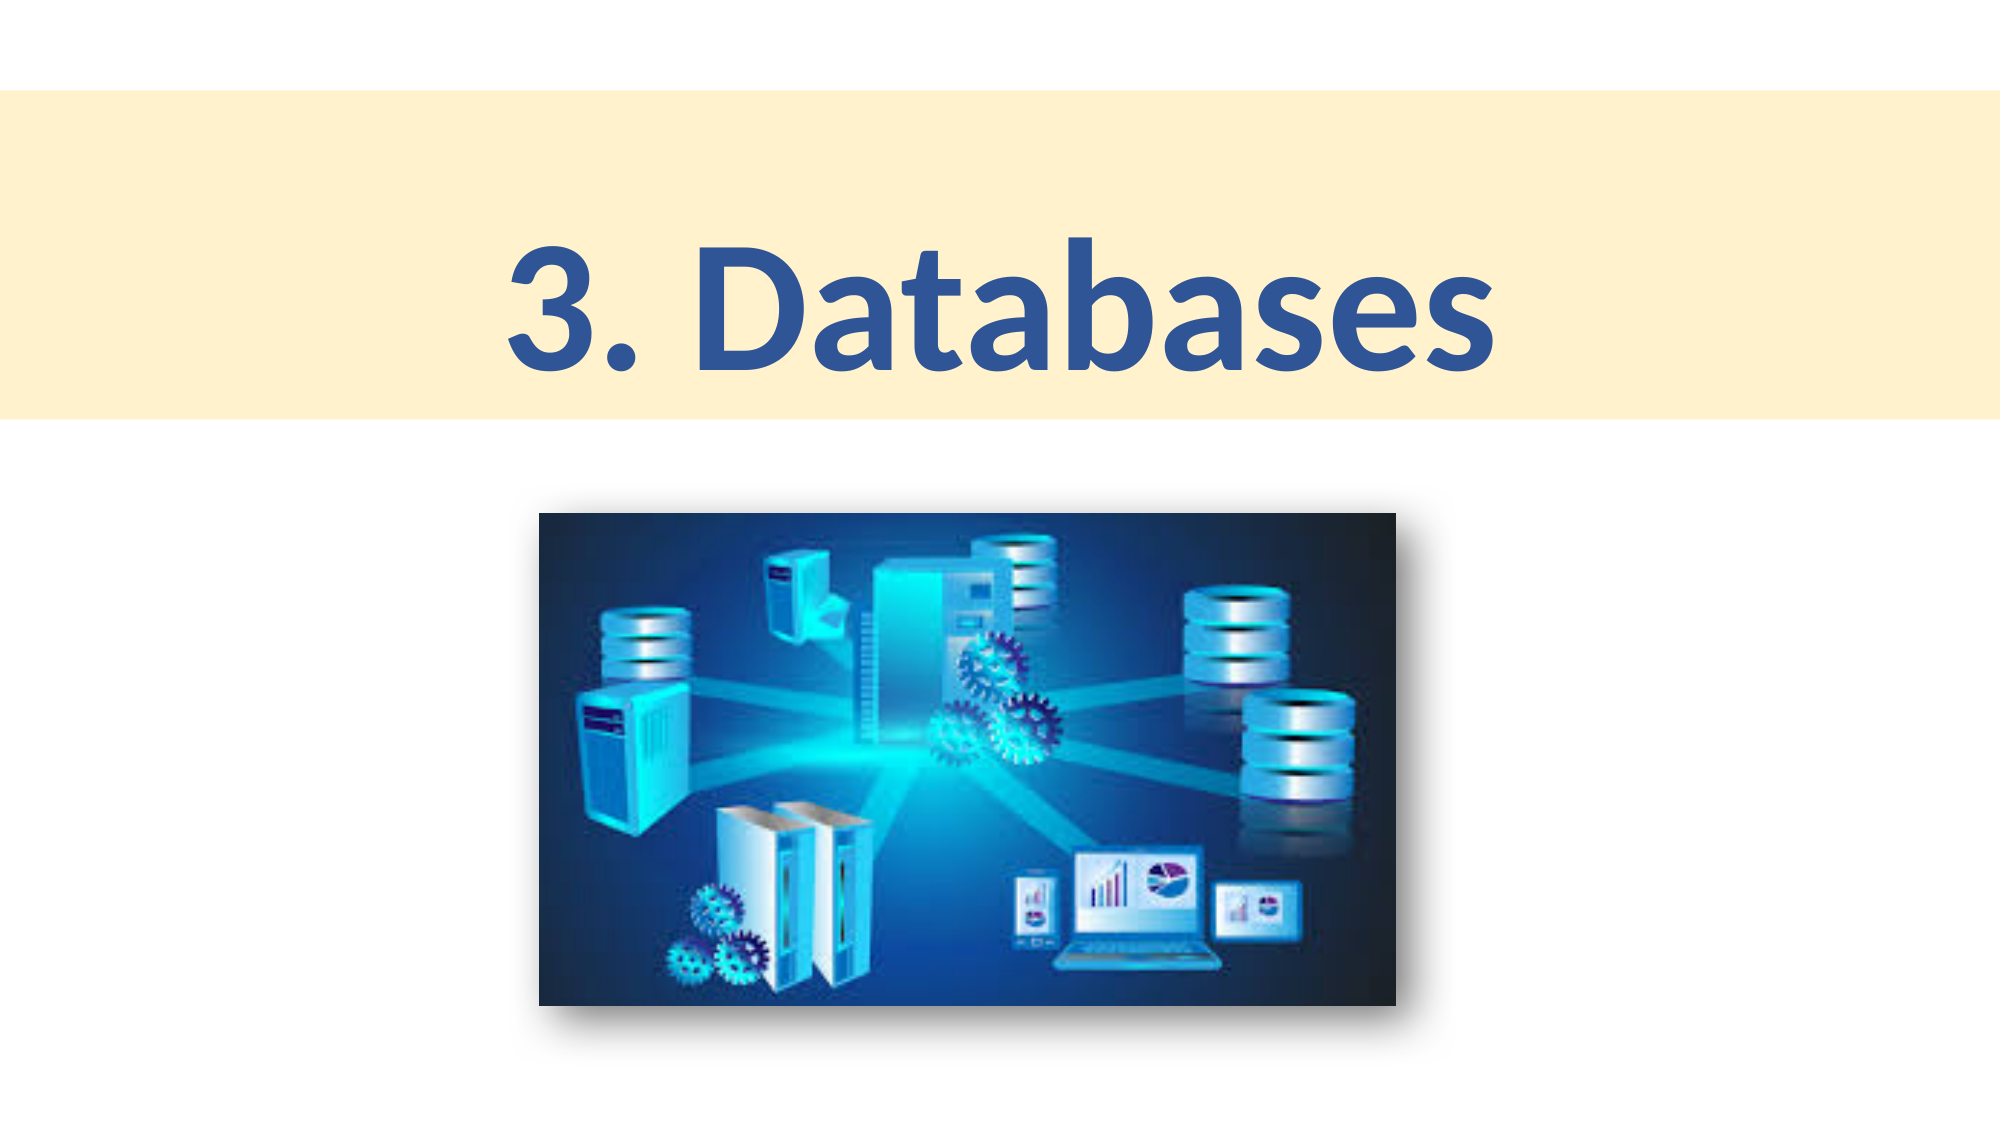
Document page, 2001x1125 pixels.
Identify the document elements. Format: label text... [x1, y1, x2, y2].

text_box 3. Databases [0, 90, 2000, 420]
picture [539, 513, 1396, 1006]
